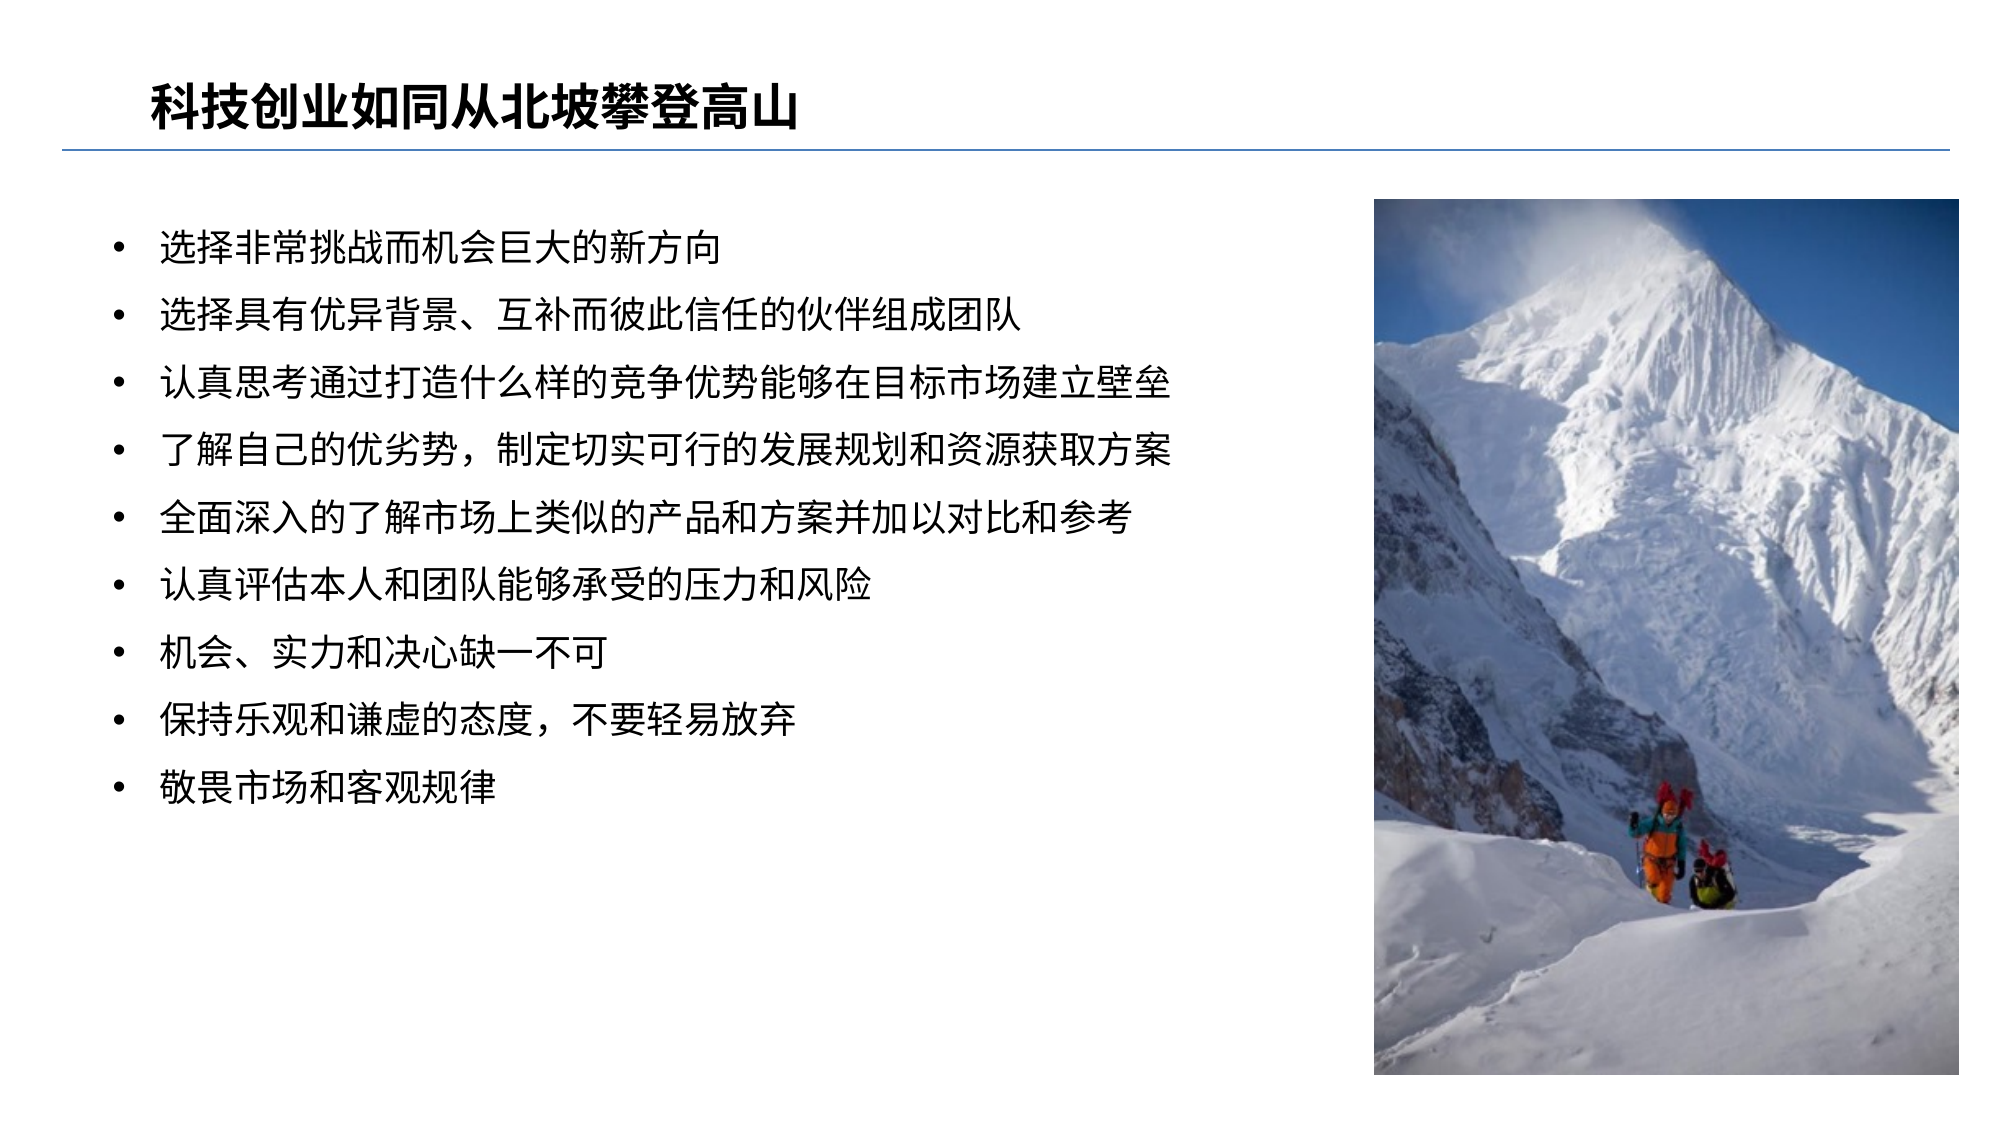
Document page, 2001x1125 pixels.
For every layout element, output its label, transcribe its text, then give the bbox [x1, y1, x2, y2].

picture [1374, 199, 1959, 1076]
list 选择非常挑战而机会巨大的新方向 选择具有优异背景、互补而彼此信任的伙伴组成团队 认真思考通过打造什么样的竞争优势能够在目标市场建立壁垒 了解自己的优劣势，制定切实可行的发展规划和资源获取方案 全面深入的了解市场上类似的产品和方案并加以对比和参考 认真评估本人和团队能够承受的压力和风险 机会、实力和决心缺一不可 保持乐观和谦虚的态度，不要轻易放弃 敬畏市场和客观规律 [112, 201, 1219, 808]
title 科技创业如同从北坡攀登高山 [150, 75, 1890, 136]
